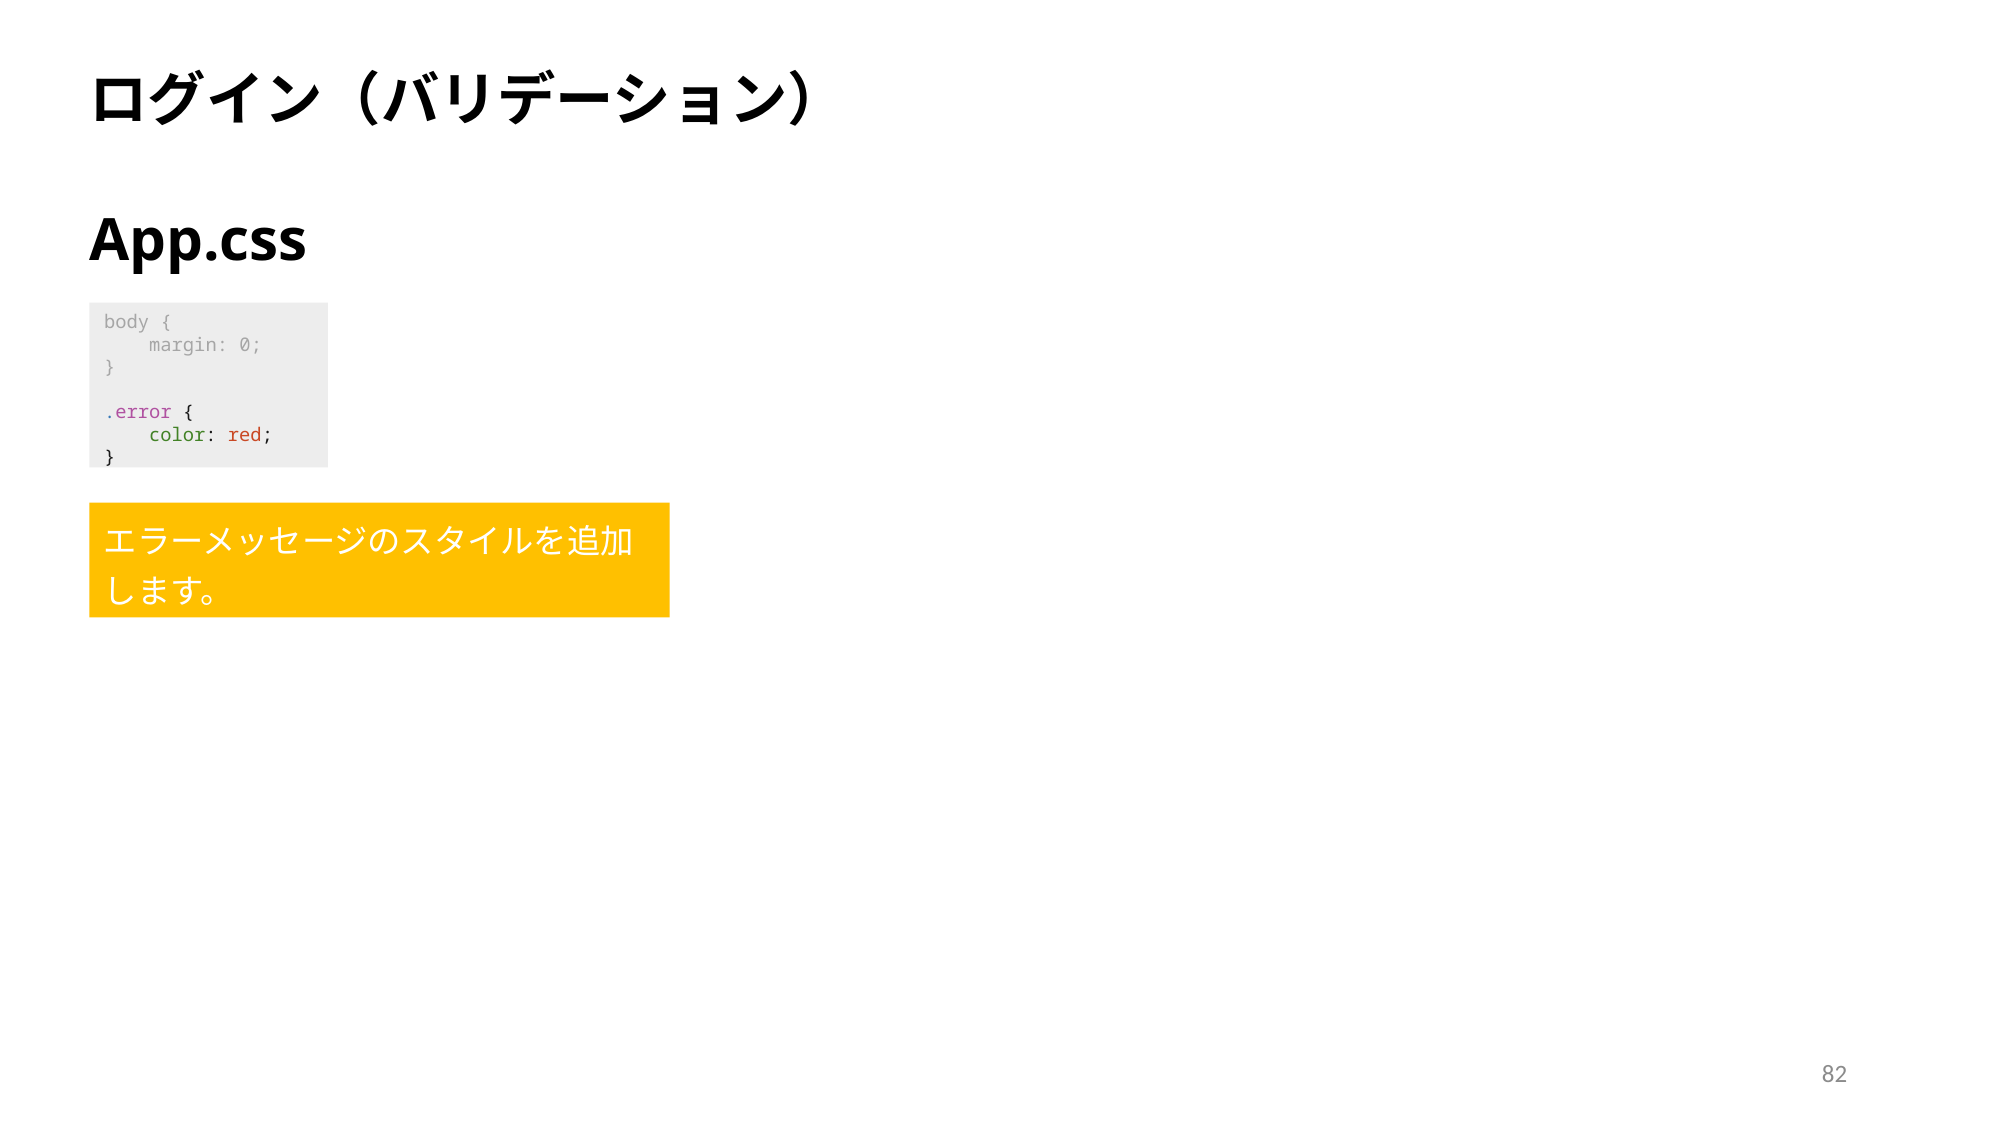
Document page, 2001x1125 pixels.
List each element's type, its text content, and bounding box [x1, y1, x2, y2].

text_box エラーメッセージのスタイルを追加します。 [89, 502, 670, 618]
slide_number 82 [1412, 1042, 1863, 1103]
text_box body { margin: 0; } .error { color: red; } [89, 302, 328, 468]
text_box ログイン（バリデーション） App.css [74, 54, 1454, 280]
